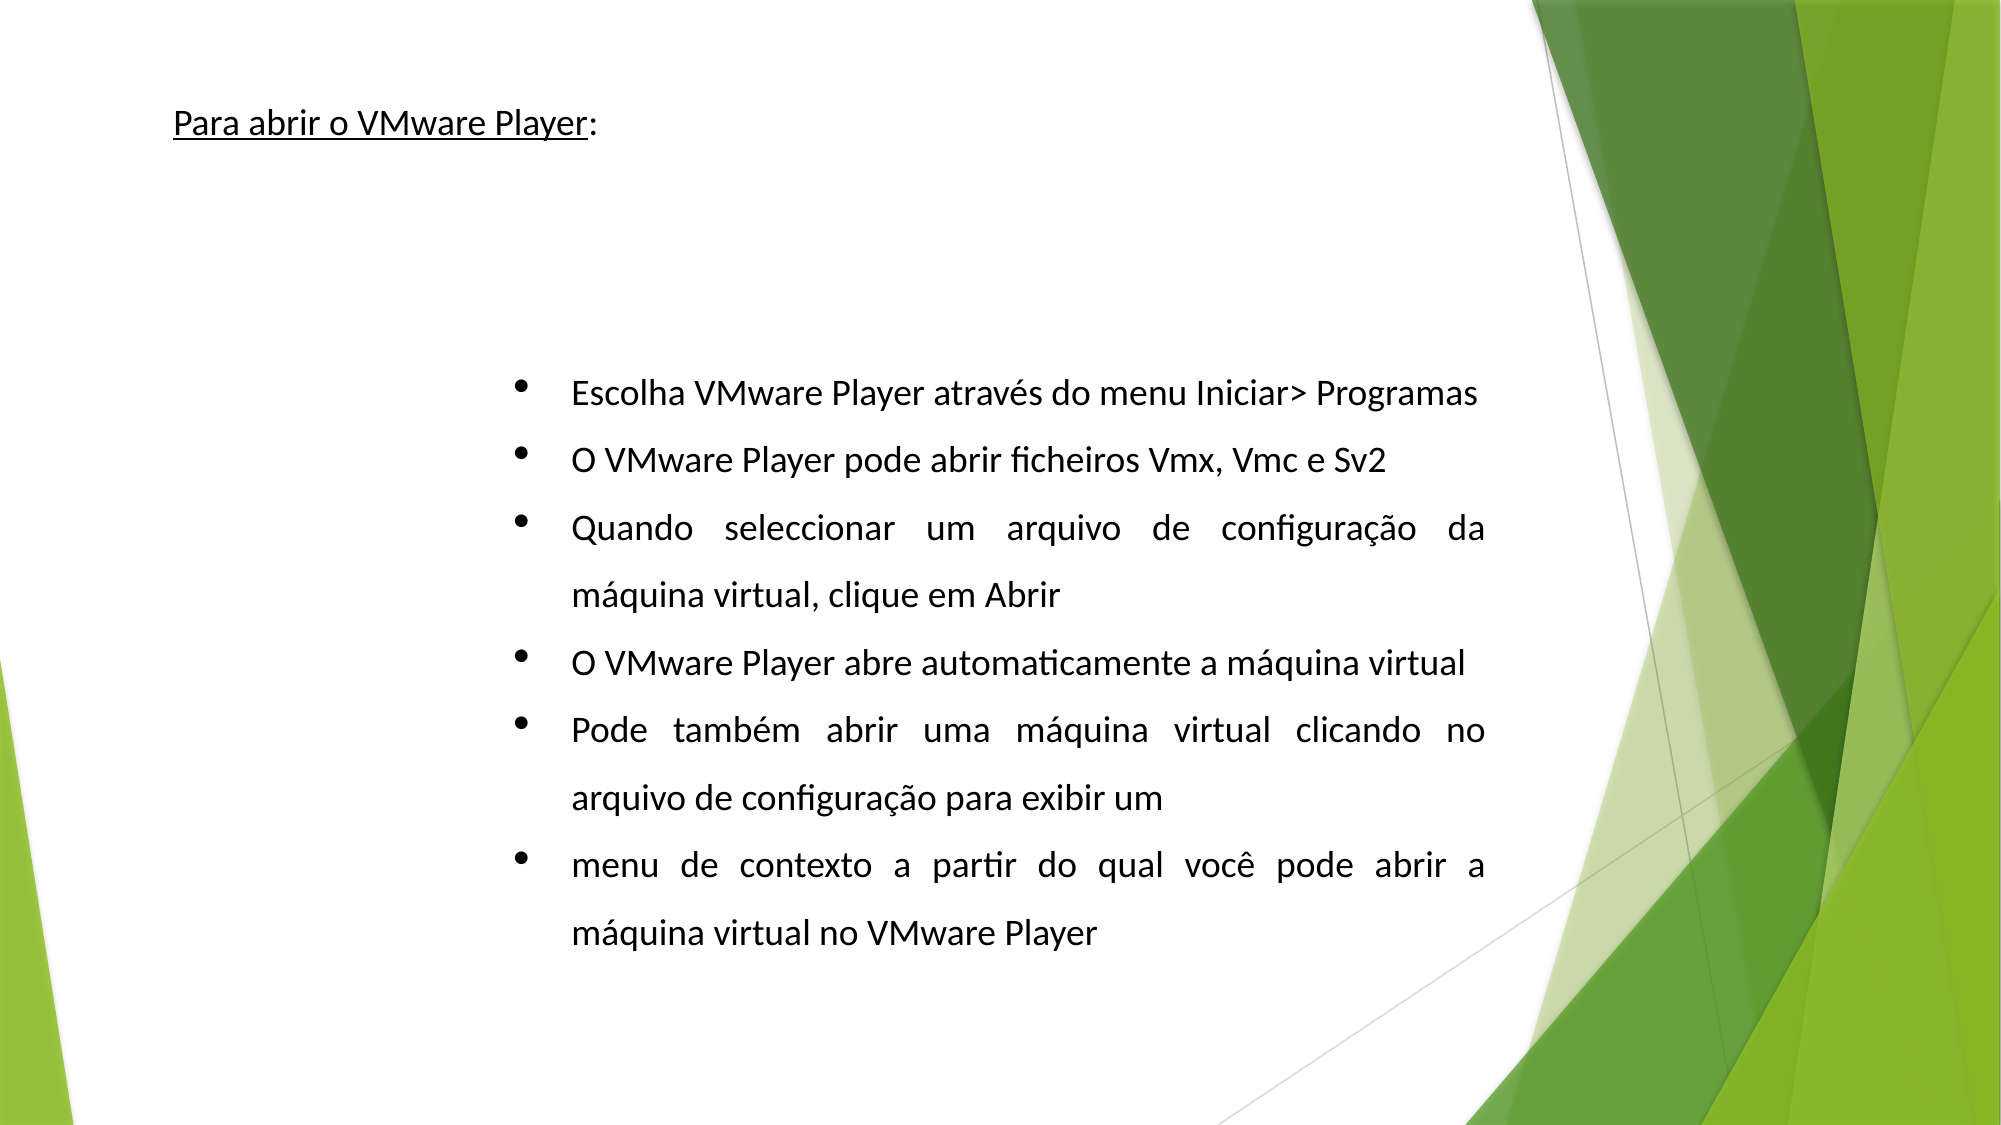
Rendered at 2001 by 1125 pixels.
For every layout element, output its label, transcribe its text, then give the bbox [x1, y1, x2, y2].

text_box Para abrir o VMware Player: [158, 90, 1160, 150]
text_box Escolha VMware Player através do menu Iniciar> Programas O VMware Player pode abrir ficheiros Vmx, Vmc e Sv2 Quando seleccionar um arquivo de configuração da máquina virtual, clique em Abrir O VMware Player abre automaticamente a máquina virtual Pode também abrir uma máquina virtual clicando no arquivo de configuração para exibir um menu de contexto a partir do qual você pode abrir a máquina virtual no VMware Player [500, 337, 1502, 961]
